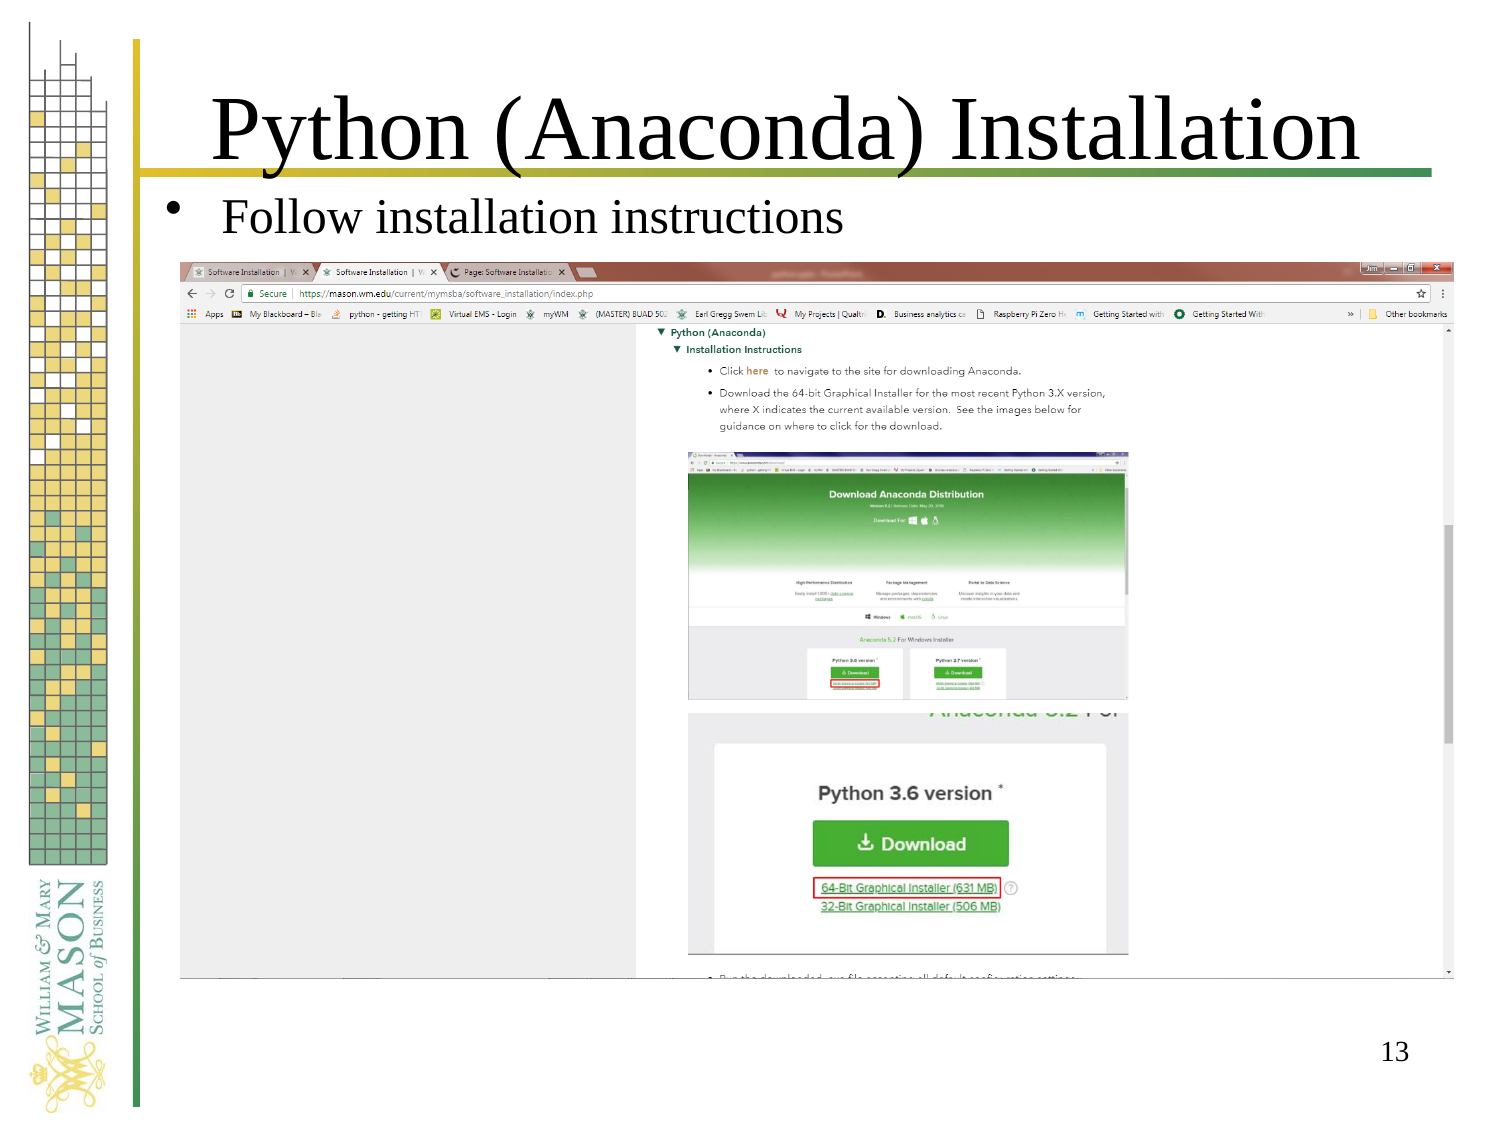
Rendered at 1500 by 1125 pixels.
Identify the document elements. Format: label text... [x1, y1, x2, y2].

slide_number 70 [29, 879, 107, 1113]
title Python (Anaconda) Installation [150, 45, 1425, 176]
list Follow installation instructions [150, 176, 1464, 944]
picture [180, 262, 1454, 979]
slide_number 13 [1048, 1024, 1426, 1103]
